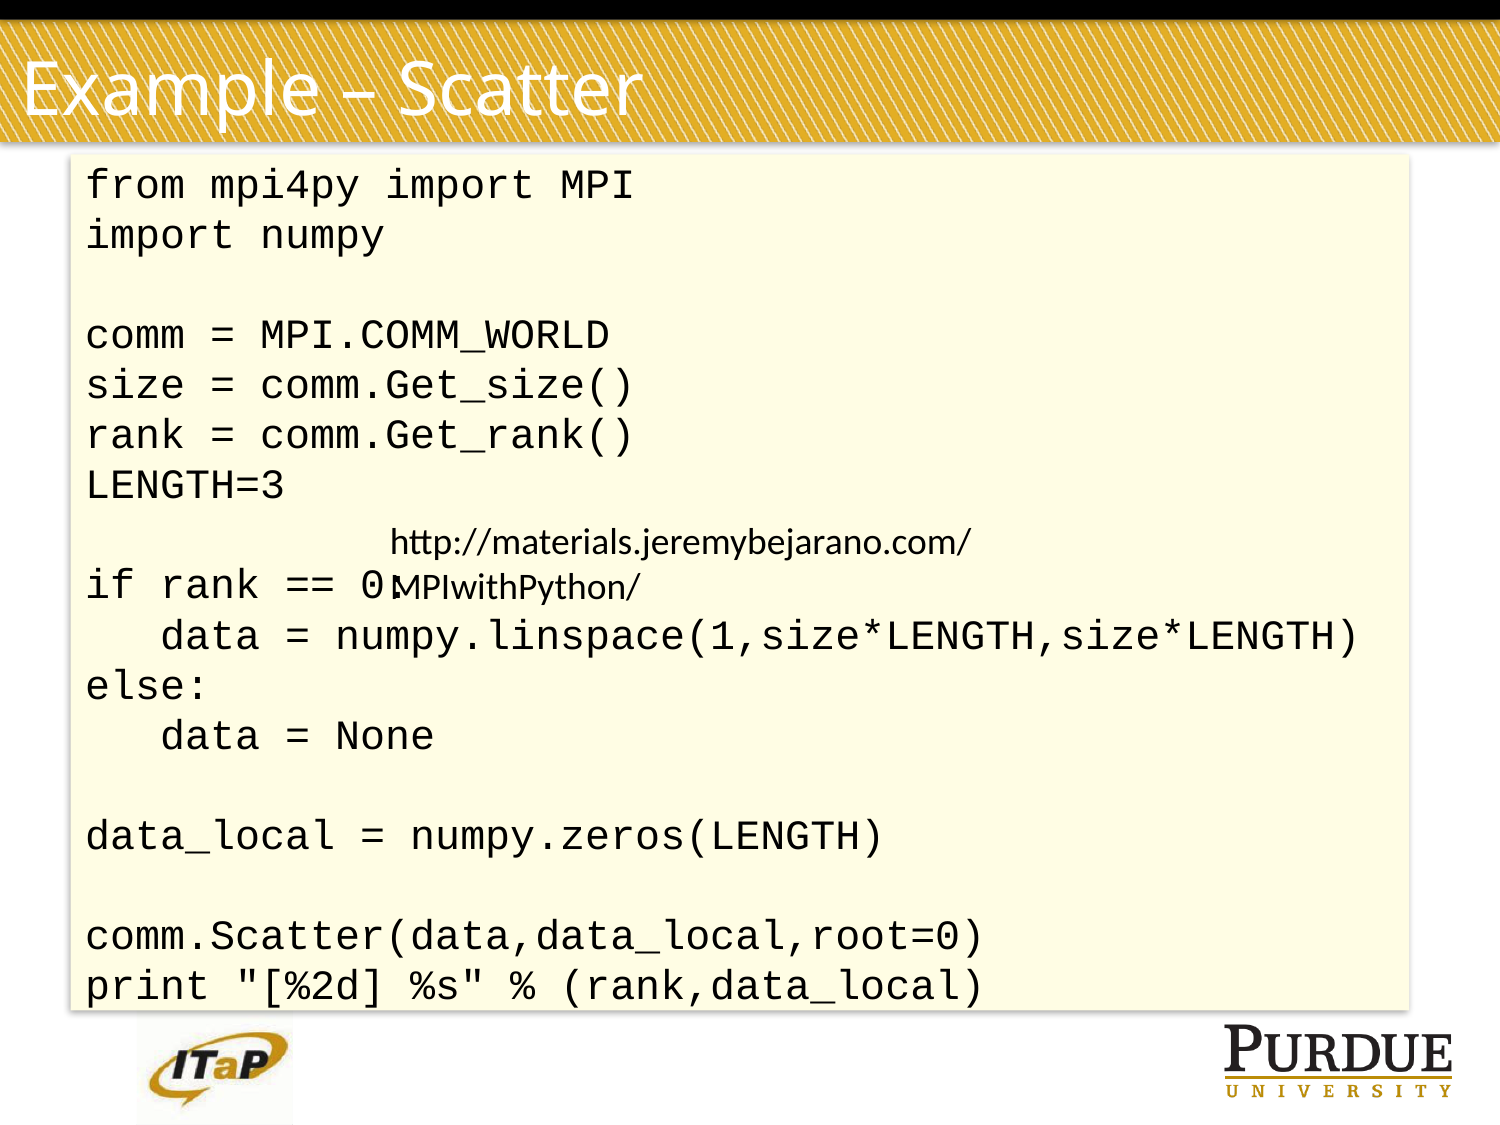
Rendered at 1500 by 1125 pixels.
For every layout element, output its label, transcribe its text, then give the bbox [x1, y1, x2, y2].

text_box from mpi4py import MPI import numpy comm = MPI.COMM_WORLD size = comm.Get_size() rank = comm.Get_rank() LENGTH=3 if rank == 0: data = numpy.linspace(1,size*LENGTH,size*LENGTH) else: data = None data_local = numpy.zeros(LENGTH) comm.Scatter(data,data_local,root=0) print "[%2d] %s" % (rank,data_local) [70, 154, 1410, 1011]
picture [136, 1011, 293, 1125]
title Example – Scatter [4, 0, 779, 171]
text_box http://materials.jeremybejarano.com/MPIwithPython/ [374, 509, 1125, 615]
